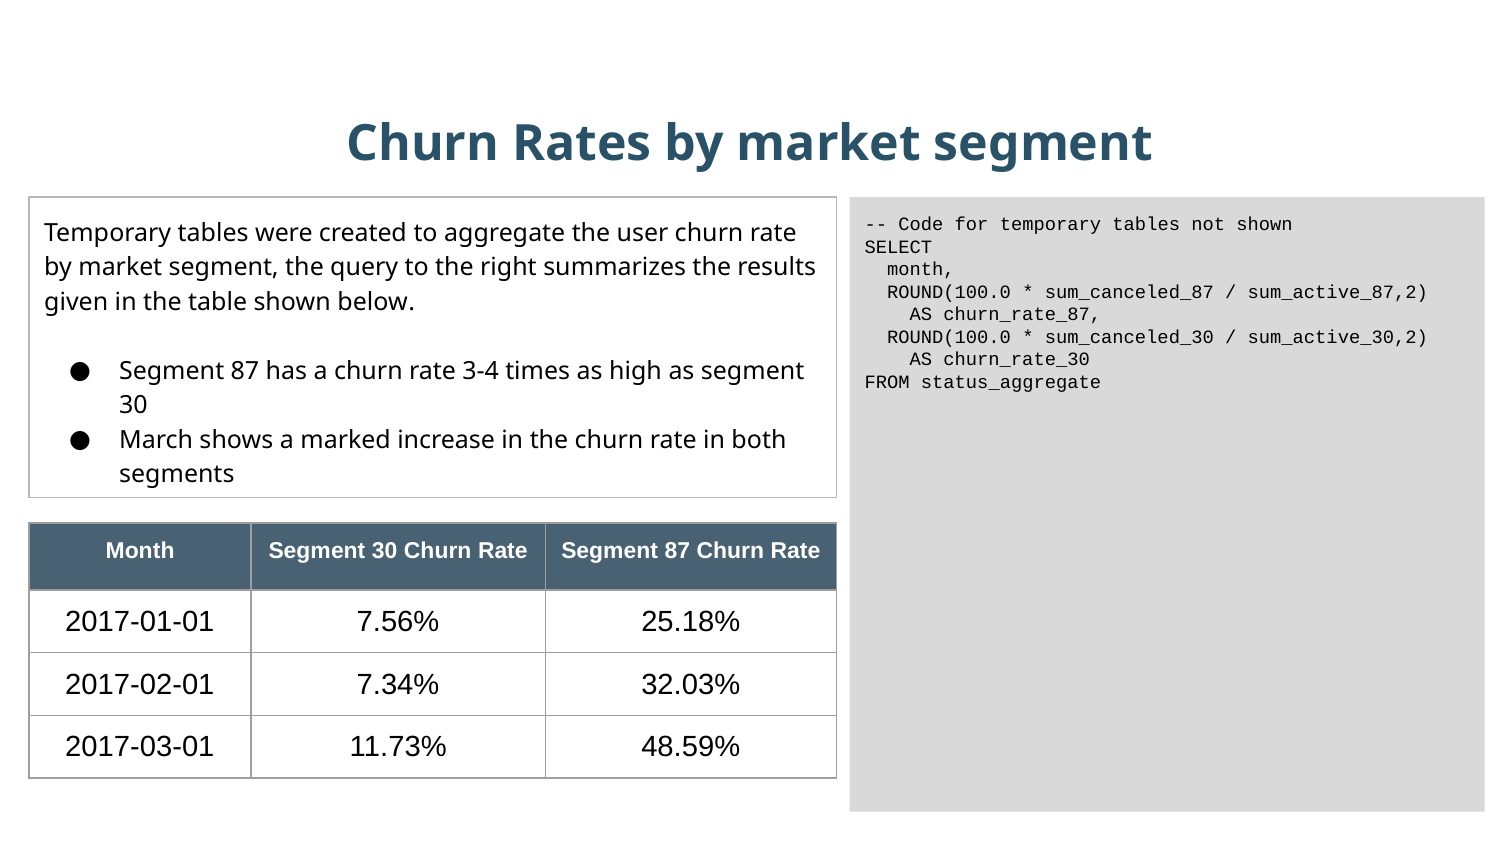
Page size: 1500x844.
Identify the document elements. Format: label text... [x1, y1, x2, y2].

table_header Segment 30 Churn Rate [252, 524, 545, 589]
text_box Churn Rates by market segment [51, 48, 1449, 186]
text_box -- Code for temporary tables not shown SELECT month, ROUND(100.0 * sum_canceled_87 / sum_active_87,2) AS churn_rate_87, ROUND(100.0 * sum_canceled_30 / sum_active_30,2) AS churn_rate_30 FROM status_aggregate [849, 197, 1485, 812]
table_cell 2017-02-01 [30, 653, 250, 715]
table_header Month [30, 524, 250, 589]
table_cell 7.56% [252, 591, 545, 652]
table_cell 11.73% [252, 716, 545, 777]
table_cell 7.34% [252, 653, 545, 715]
table_cell 2017-03-01 [30, 716, 250, 777]
table_cell 25.18% [546, 591, 836, 652]
table_header Segment 87 Churn Rate [546, 524, 836, 589]
text_box Temporary tables were created to aggregate the user churn rate by market segment, the query to the right summarizes the results given in the table shown below. Segment 87 has a churn rate 3-4 times as high as segment 30 March shows a marked increase in the churn rate in both segments [29, 197, 837, 498]
table_cell 32.03% [546, 653, 836, 715]
table_cell 48.59% [546, 716, 836, 777]
table_cell 2017-01-01 [30, 591, 250, 652]
